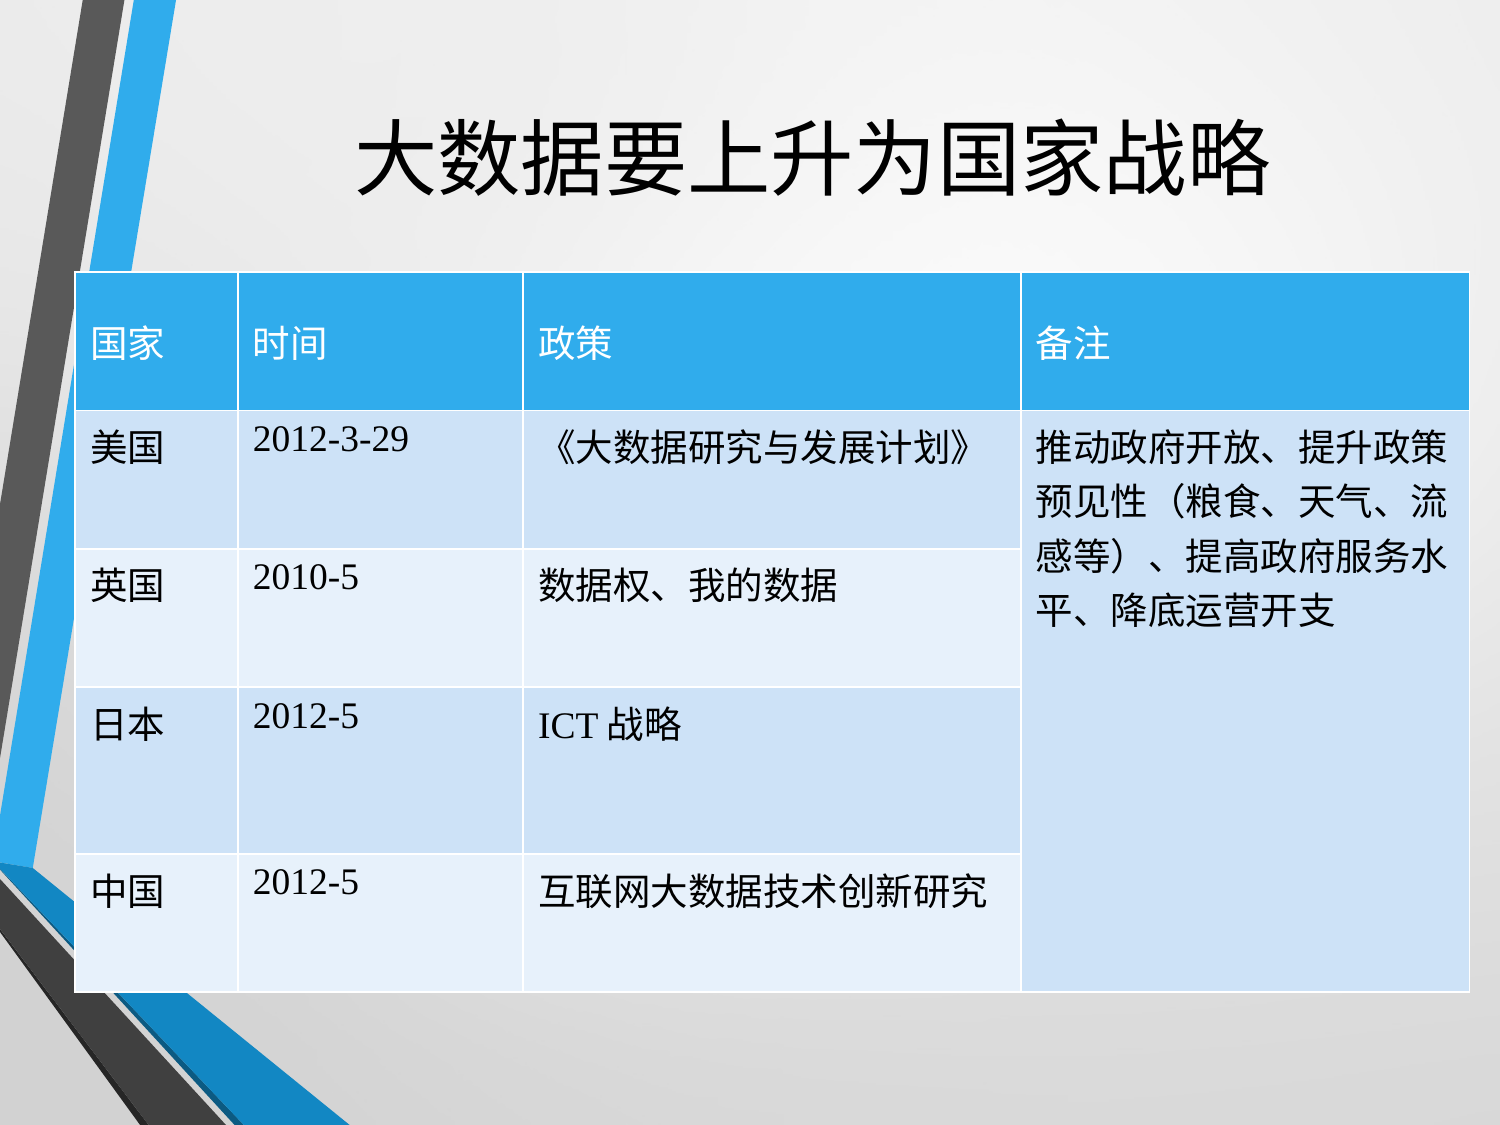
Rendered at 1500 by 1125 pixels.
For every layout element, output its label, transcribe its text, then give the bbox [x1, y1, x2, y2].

table_cell 英国 [76, 550, 237, 686]
table_cell 数据权、我的数据 [524, 550, 1020, 686]
table_cell 日本 [76, 688, 237, 853]
table_cell 推动政府开放、提升政策预见性（粮食、天气、流感等）、提高政府服务水平、降底运营开支 [1022, 411, 1469, 991]
table_cell 《大数据研究与发展计划》 [524, 411, 1020, 548]
table_header 政策 [524, 273, 1020, 410]
table_cell 中国 [76, 855, 237, 991]
table_cell 互联网大数据技术创新研究 [524, 855, 1020, 991]
table_cell 2010-5 [239, 550, 522, 686]
table_cell 2012-5 [239, 855, 522, 991]
table_cell ICT战略 [524, 688, 1020, 853]
table_cell 2012-3-29 [239, 411, 522, 548]
table_header 备注 [1022, 273, 1469, 410]
table_header 时间 [239, 273, 522, 410]
table_header 国家 [76, 273, 237, 410]
table_cell 美国 [76, 411, 237, 548]
title 大数据要上升为国家战略 [161, 75, 1425, 238]
table_cell 2012-5 [239, 688, 522, 853]
